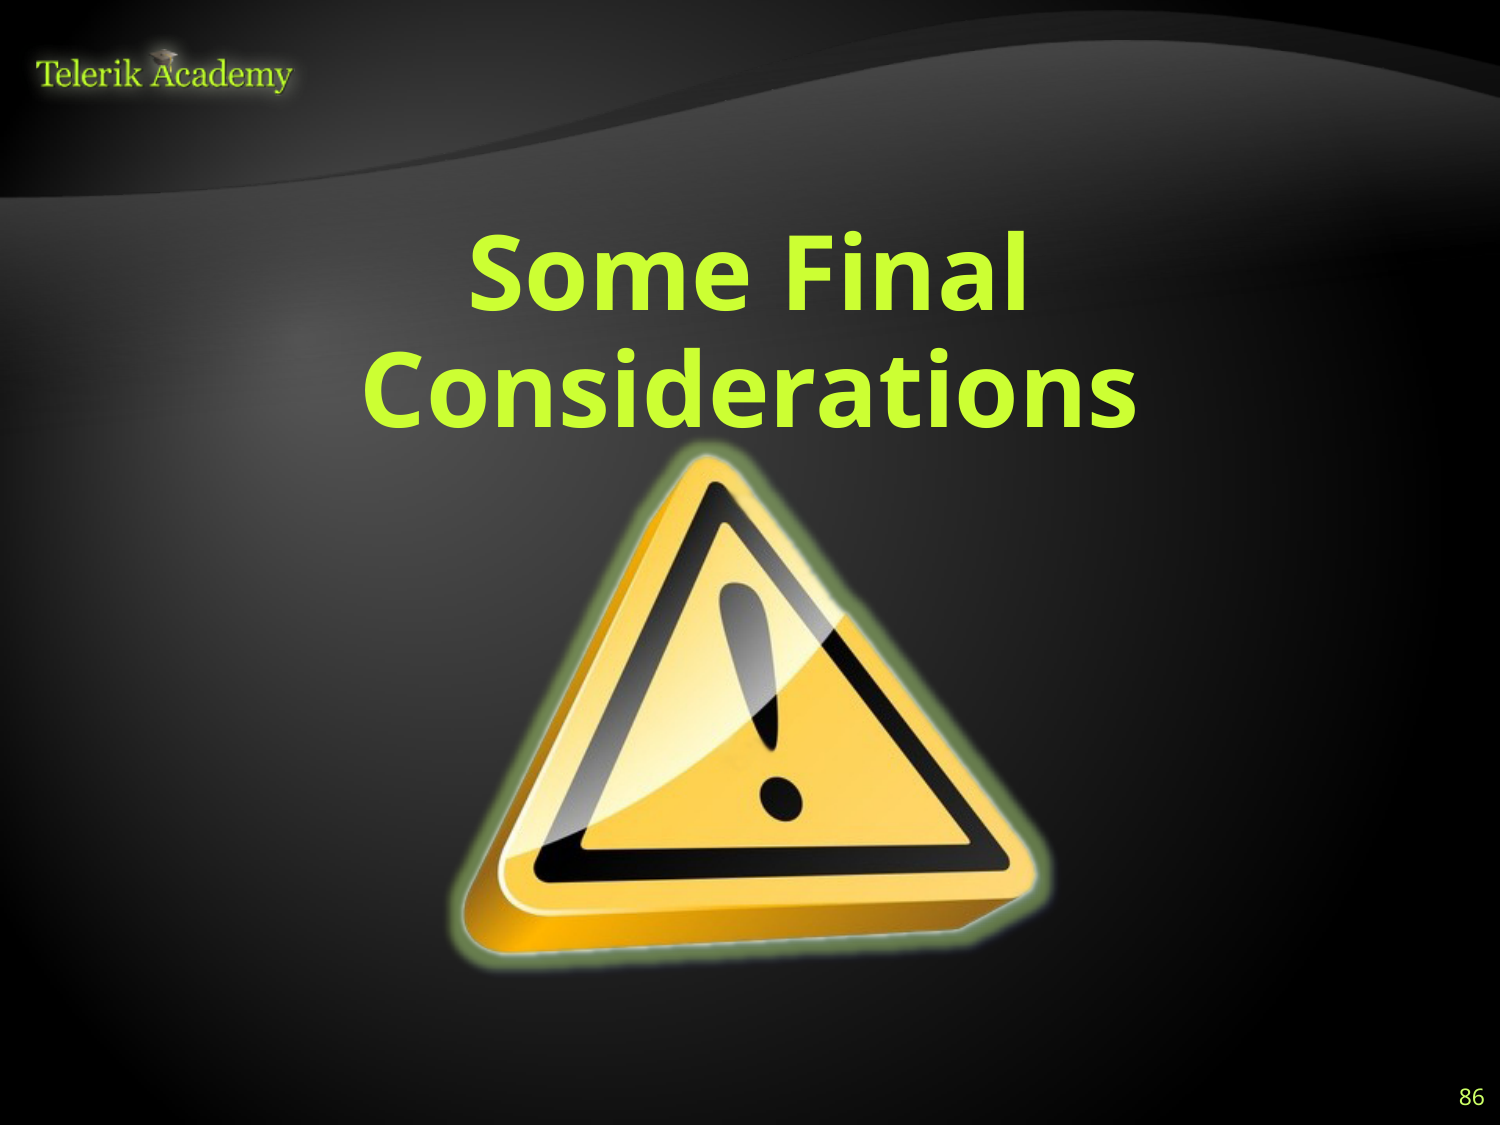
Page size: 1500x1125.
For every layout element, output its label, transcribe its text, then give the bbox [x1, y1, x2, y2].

title Some Final Considerations [99, 275, 1400, 388]
picture [0, 0, 1500, 1125]
slide_number 86 [1425, 1074, 1500, 1113]
